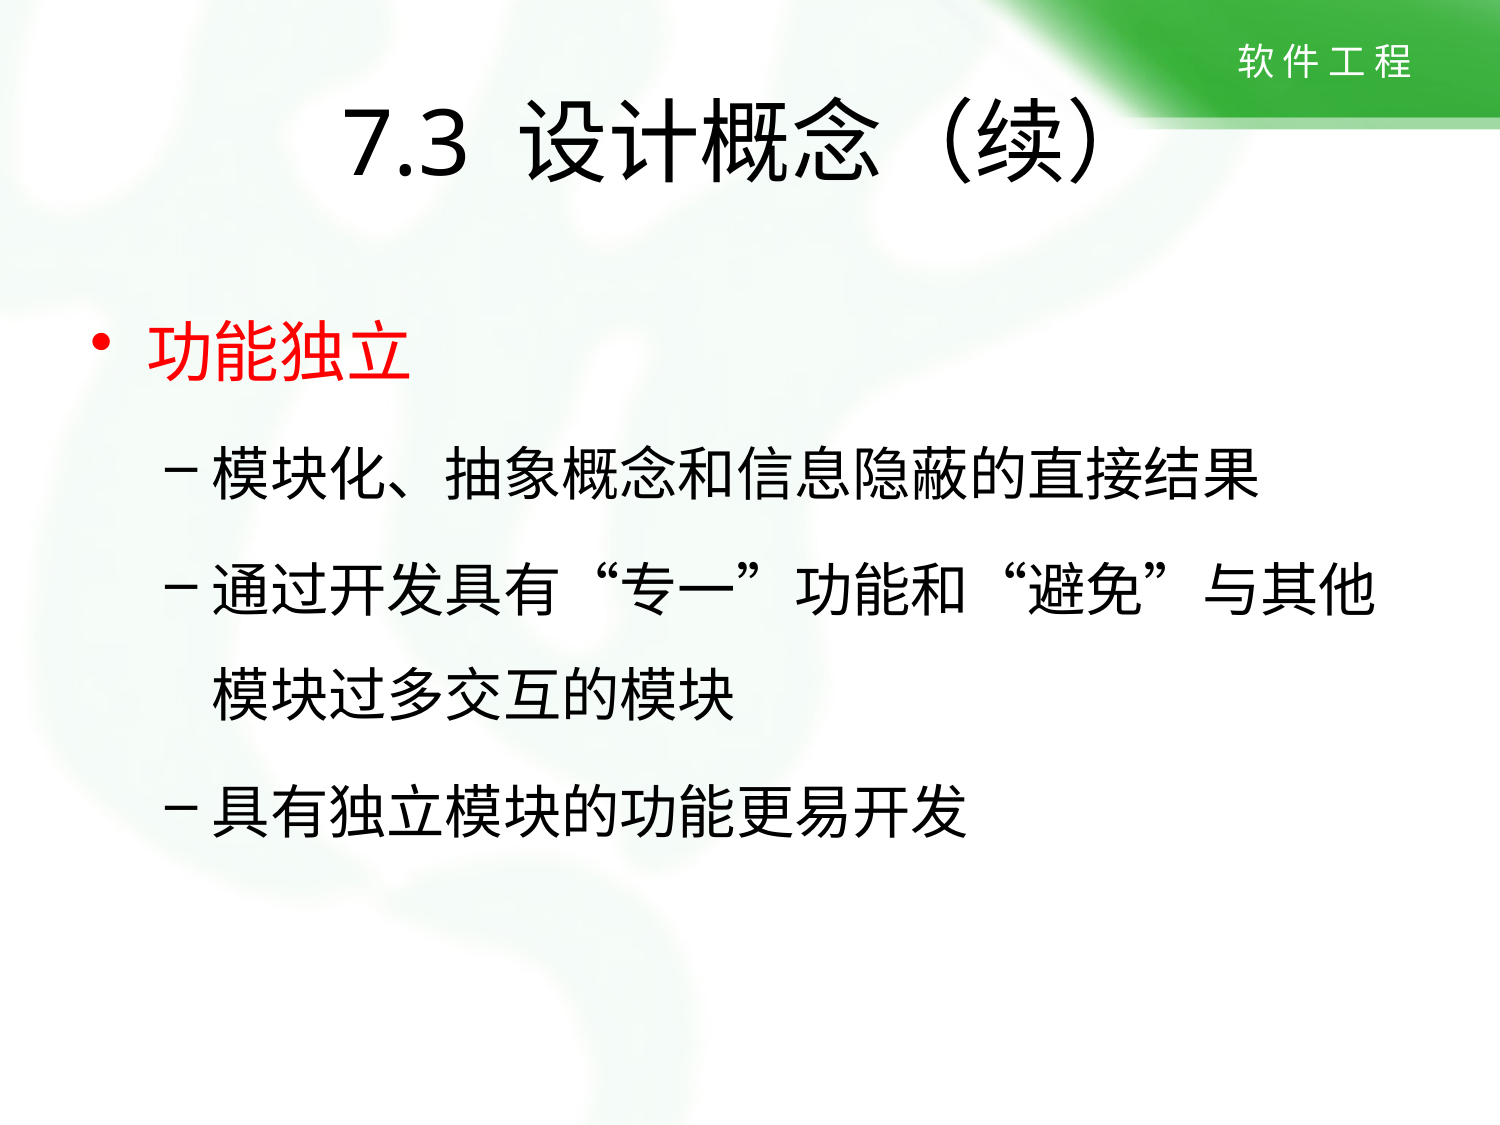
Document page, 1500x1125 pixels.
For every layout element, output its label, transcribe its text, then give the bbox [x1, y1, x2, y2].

list 功能独立 模块化、抽象概念和信息隐蔽的直接结果 通过开发具有“专一”功能和“避免”与其他模块过多交互的模块 具有独立模块的功能更易开发 [75, 262, 1425, 1005]
title 7.3 设计概念（续） [75, 45, 1425, 233]
picture [0, 0, 1500, 1125]
